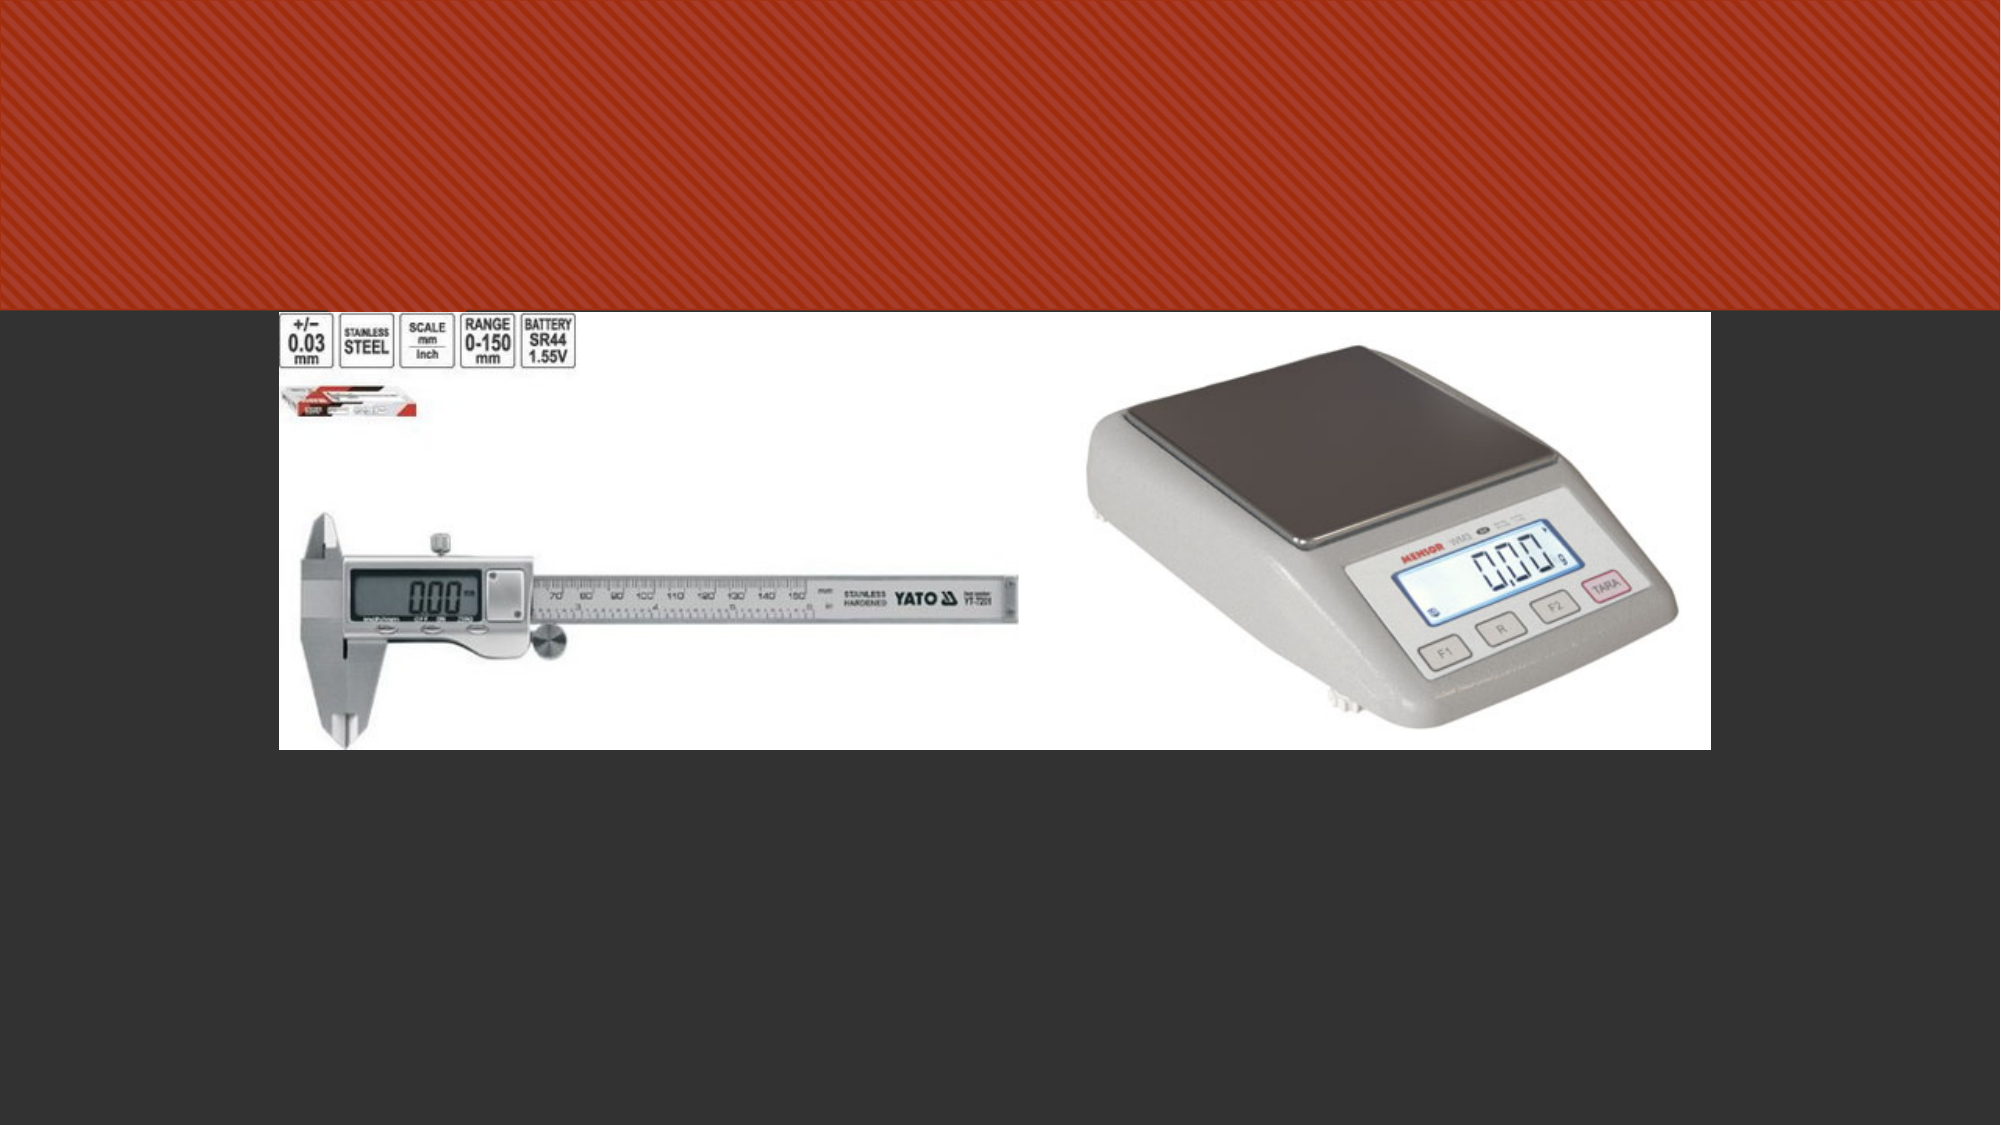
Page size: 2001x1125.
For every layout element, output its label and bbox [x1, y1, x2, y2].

picture [279, 311, 1711, 750]
